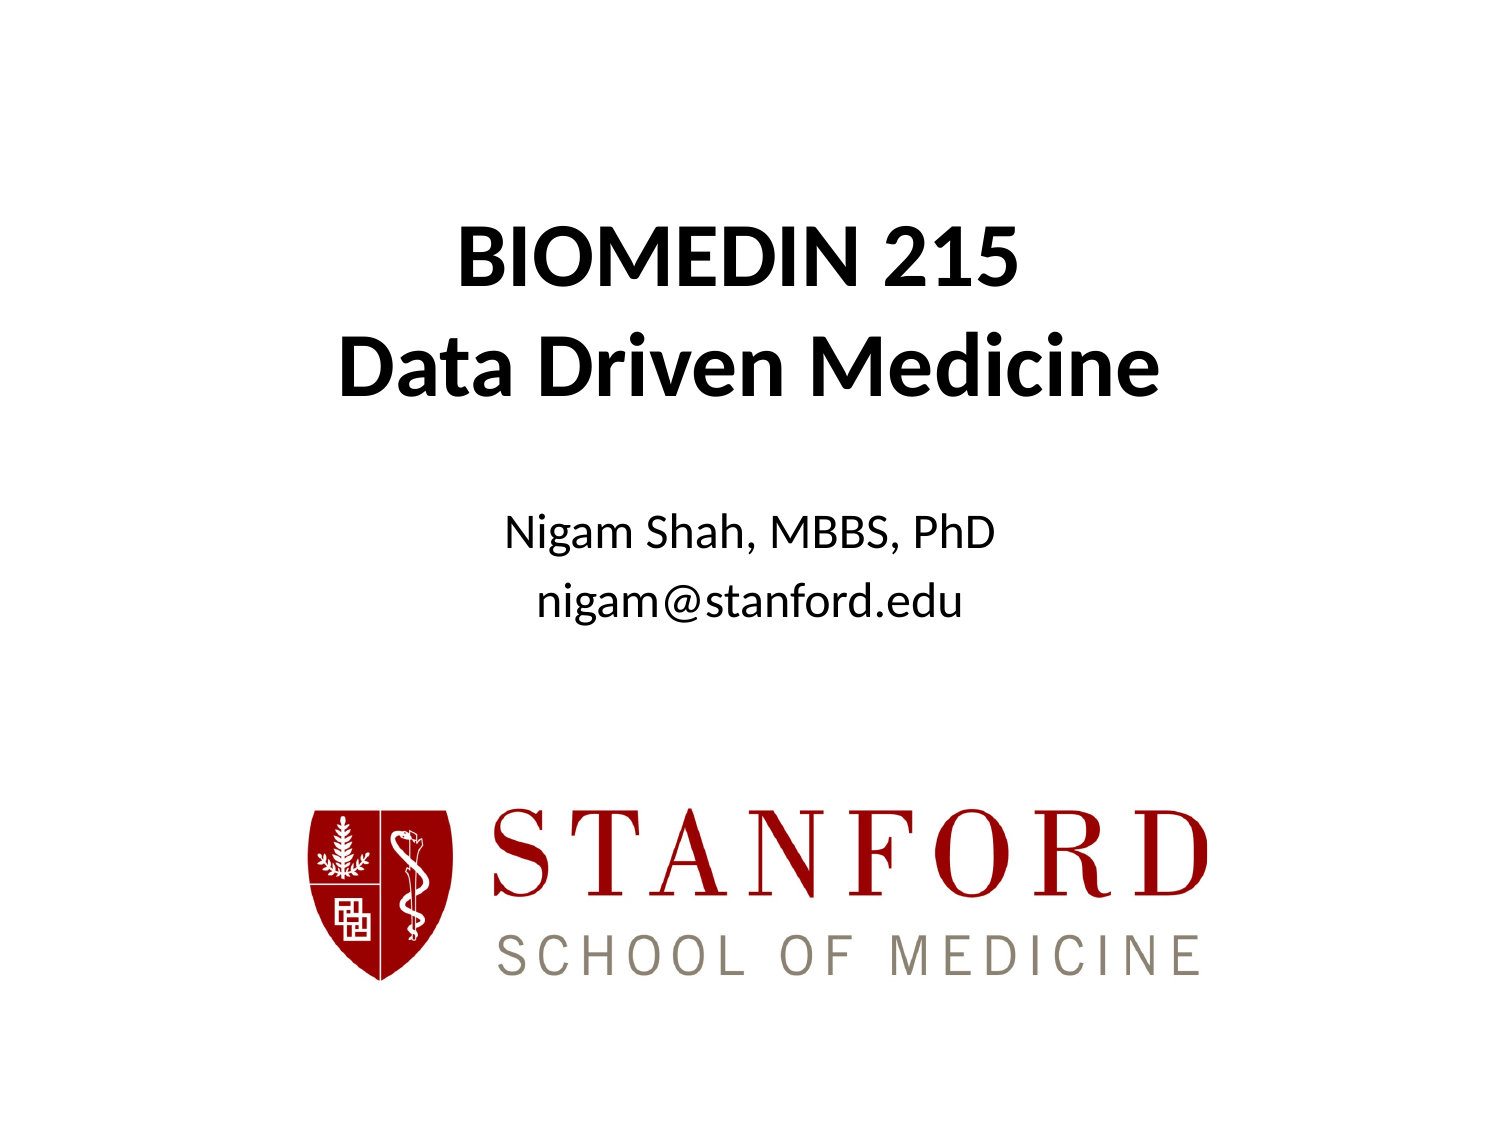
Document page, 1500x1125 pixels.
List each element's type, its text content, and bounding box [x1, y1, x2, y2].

subtitle Nigam Shah, MBBS, PhD nigam@stanford.edu [225, 475, 1275, 651]
text_box [758, 863, 789, 914]
picture [307, 806, 1208, 987]
title BIOMEDIN 215 Data Driven Medicine [112, 187, 1388, 429]
